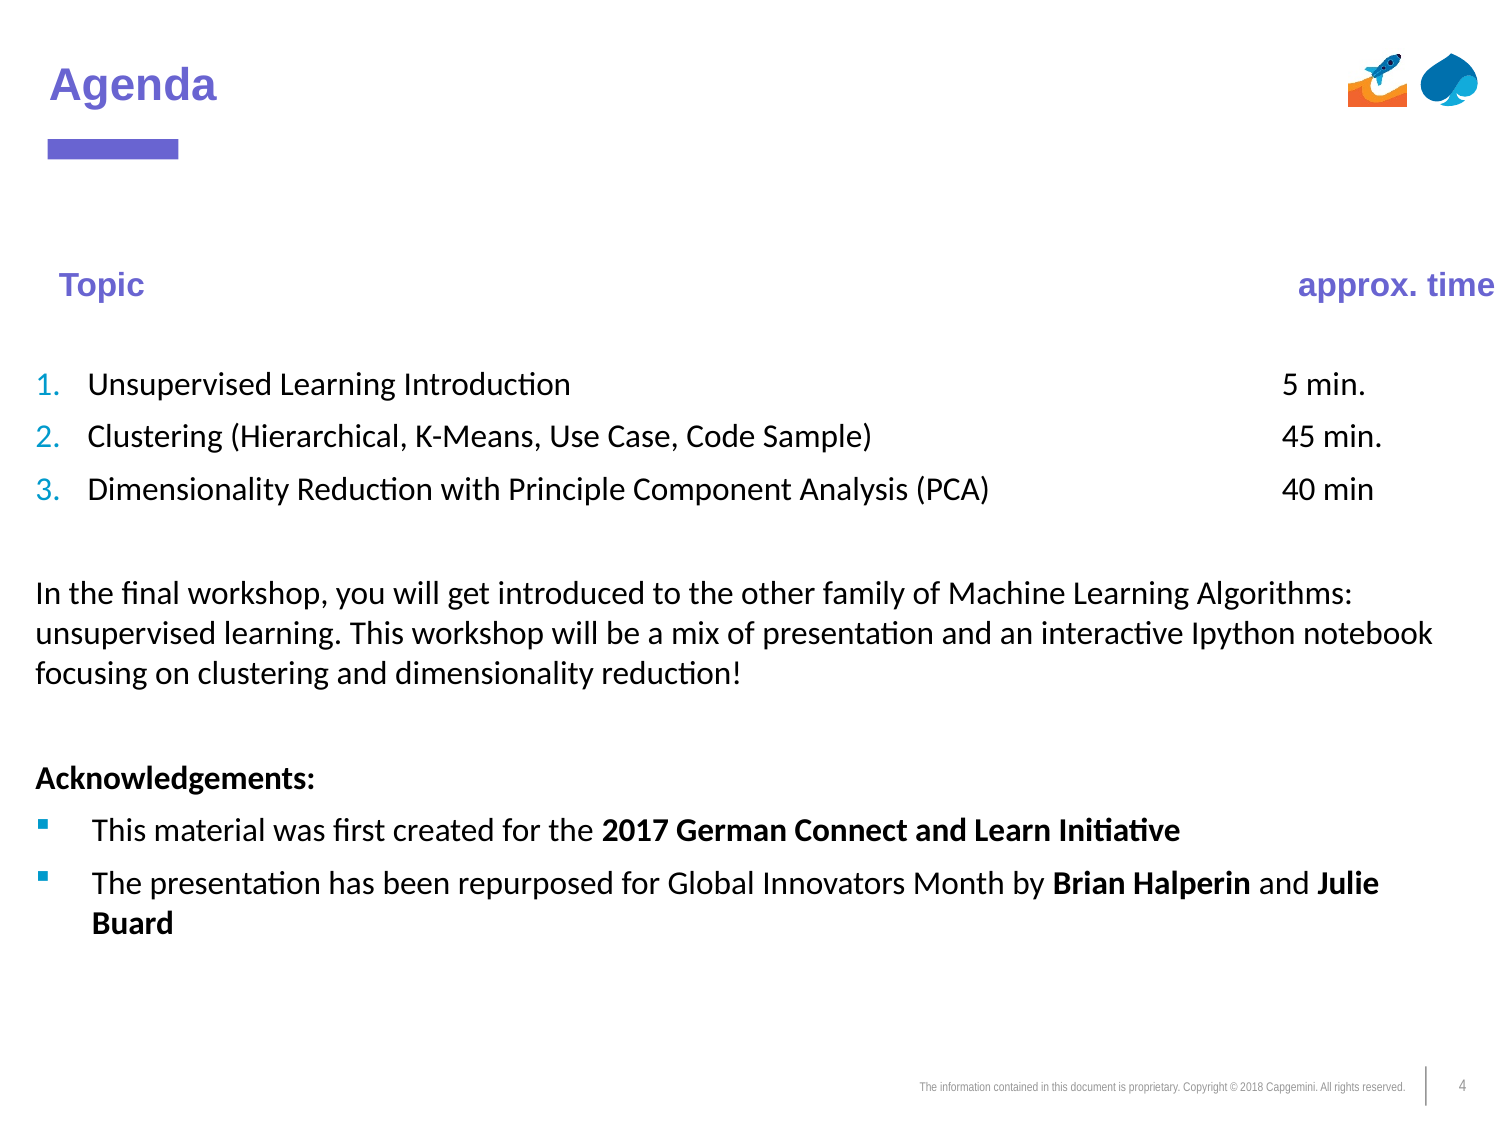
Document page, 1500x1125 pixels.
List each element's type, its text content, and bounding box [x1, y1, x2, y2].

list Topic approx. time [58, 262, 1500, 313]
list Unsupervised Learning Introduction 5 min. Clustering (Hierarchical, K-Means, Use Case, Code Sample) 45 min. Dimensionality Reduction with Principle Component Analysis (PCA) 40 min In the final workshop, you will get introduced to the other family of Machine Learning Algorithms: unsupervised learning. This workshop will be a mix of presentation and an interactive Ipython notebook focusing on clustering and dimensionality reduction! Acknowledgements: This material was first created for the 2017 German Connect and Learn Initiative The presentation has been repurposed for Global Innovators Month by Brian Halperin and Julie Buard [35, 361, 1454, 824]
title Agenda [0, 0, 1500, 165]
